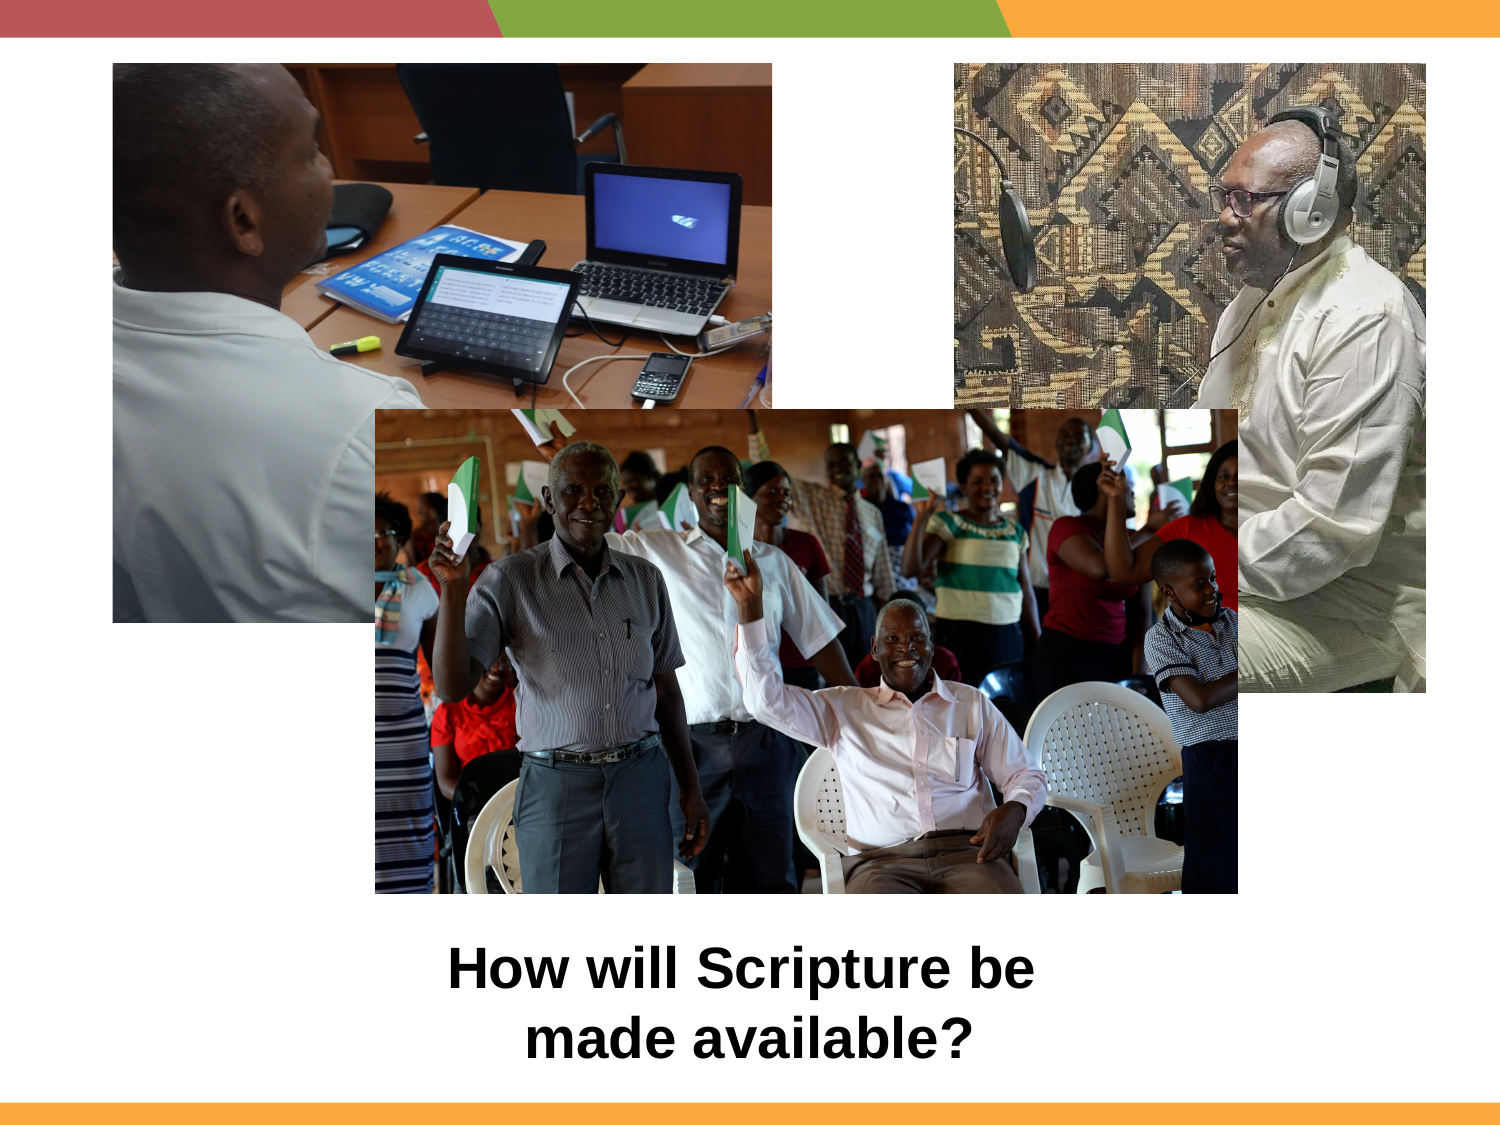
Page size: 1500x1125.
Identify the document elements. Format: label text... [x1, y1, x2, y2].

picture [112, 63, 1426, 895]
text_box How will Scripture be made available? [265, 922, 1234, 1078]
